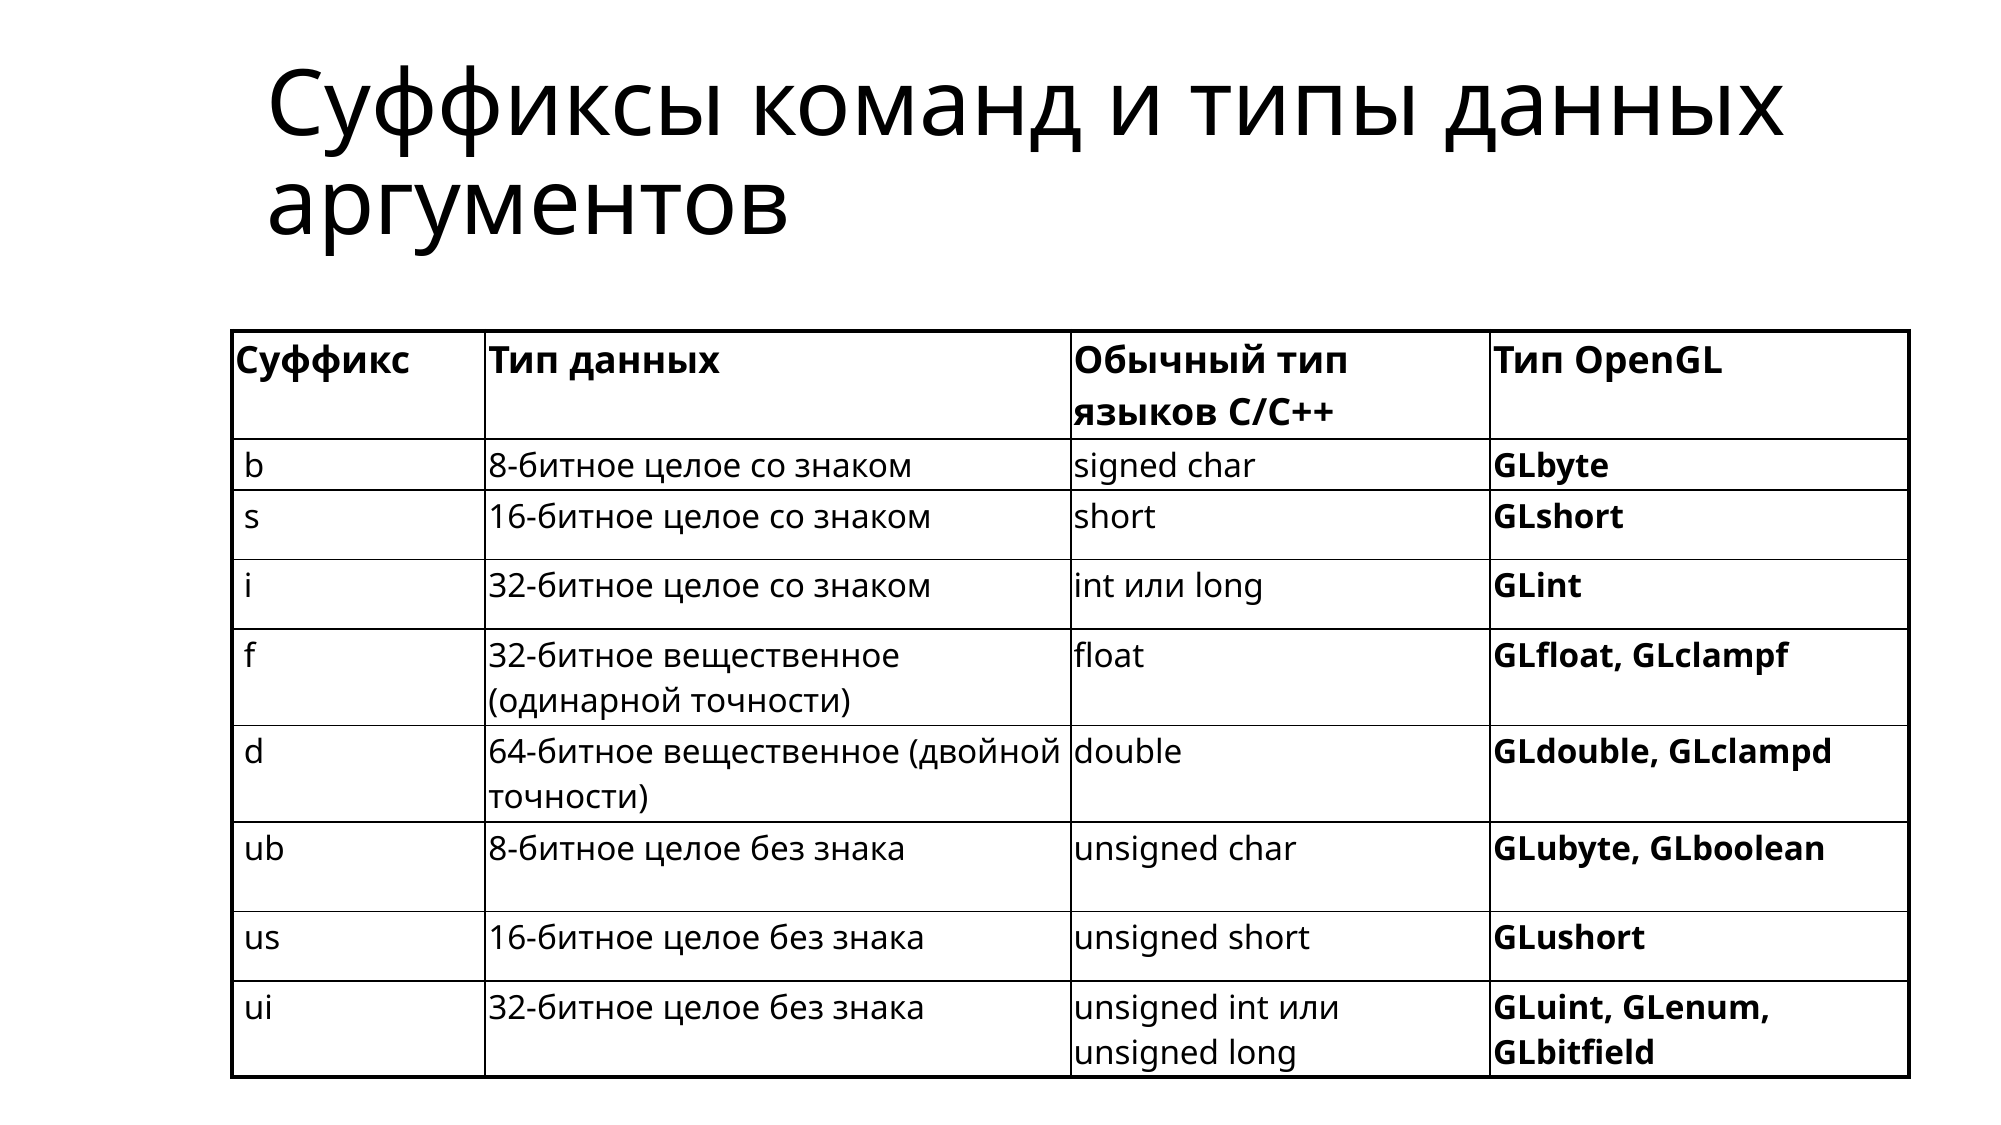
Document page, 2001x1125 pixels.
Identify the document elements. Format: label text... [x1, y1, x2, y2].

table_cell b [234, 440, 484, 489]
table_cell GLuint, GLenum, GLbitfield [1491, 982, 1907, 1075]
table_cell 8-битное целое со знаком [486, 440, 1070, 489]
table_cell ui [234, 982, 484, 1075]
table_cell 16-битное целое без знака [486, 912, 1070, 980]
table_cell unsigned int или unsigned long [1072, 982, 1489, 1075]
table_cell GLfloat, GLclampf [1491, 630, 1907, 725]
table_header Тип OpenGL [1491, 333, 1907, 438]
table_cell 64-битное вещественное (двойной точности) [486, 726, 1070, 821]
table_cell f [234, 630, 484, 725]
table_header Суффикс [234, 333, 484, 438]
table_cell signed char [1072, 440, 1489, 489]
table_cell ub [234, 823, 484, 911]
table_cell GLubyte, GLboolean [1491, 823, 1907, 911]
table_cell GLint [1491, 560, 1907, 628]
table_cell 32-битное целое со знаком [486, 560, 1070, 628]
table_cell float [1072, 630, 1489, 725]
table_cell 8-битное целое без знака [486, 823, 1070, 911]
table_cell 16-битное целое со знаком [486, 491, 1070, 559]
table_header Обычный тип языков C/C++ [1072, 333, 1489, 438]
table_cell us [234, 912, 484, 980]
table_cell double [1072, 726, 1489, 821]
table_cell GLbyte [1491, 440, 1907, 489]
table_cell d [234, 726, 484, 821]
table_cell GLdouble, GLclampd [1491, 726, 1907, 821]
table_cell GLushort [1491, 912, 1907, 980]
table_cell i [234, 560, 484, 628]
table_cell GLshort [1491, 491, 1907, 559]
table_header Тип данных [486, 333, 1070, 438]
table_cell unsigned char [1072, 823, 1489, 911]
table_cell s [234, 491, 484, 559]
table_cell 32-битное целое без знака [486, 982, 1070, 1075]
table_cell int или long [1072, 560, 1489, 628]
table_cell short [1072, 491, 1489, 559]
table_cell unsigned short [1072, 912, 1489, 980]
title Суффиксы команд и типы данных аргументов [251, 35, 1957, 275]
table_cell 32-битное вещественное (одинарной точности) [486, 630, 1070, 725]
